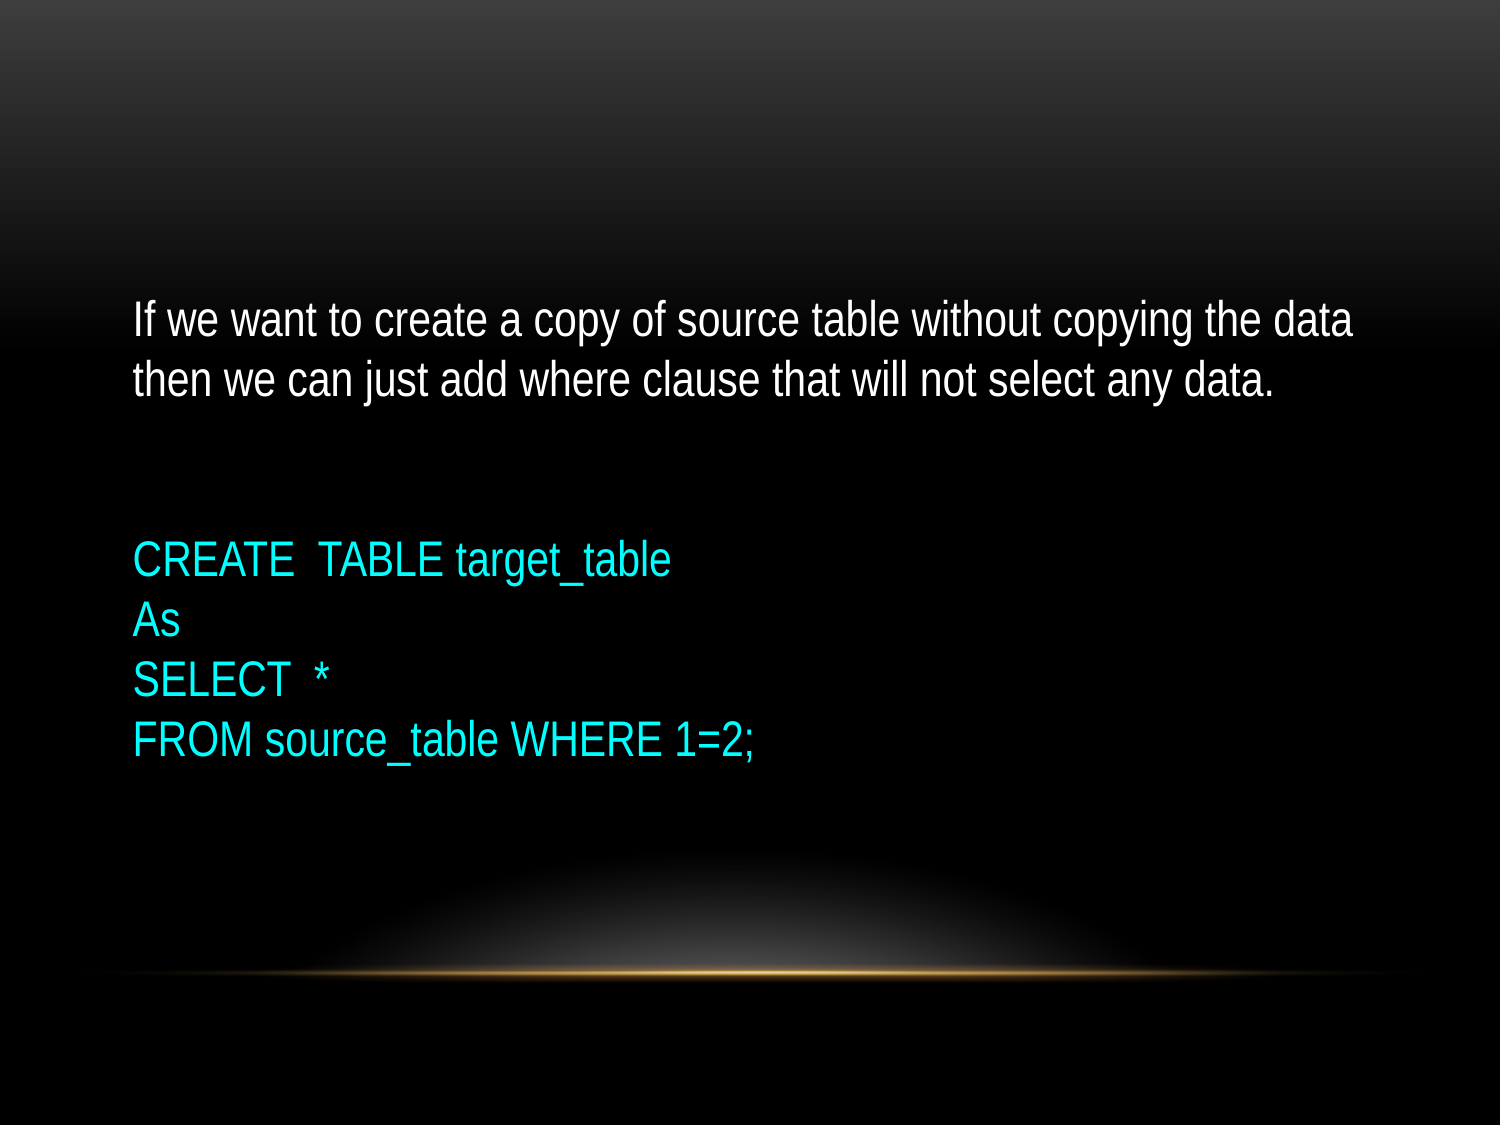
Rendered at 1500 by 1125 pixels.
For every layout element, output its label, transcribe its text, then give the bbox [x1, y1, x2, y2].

picture [0, 0, 1500, 1125]
text_box If we want to create a copy of source table without copying the data then we can just add where clause that will not select any data. CREATE TABLE target_table As SELECT * FROM source_table WHERE 1=2; [117, 278, 1382, 774]
